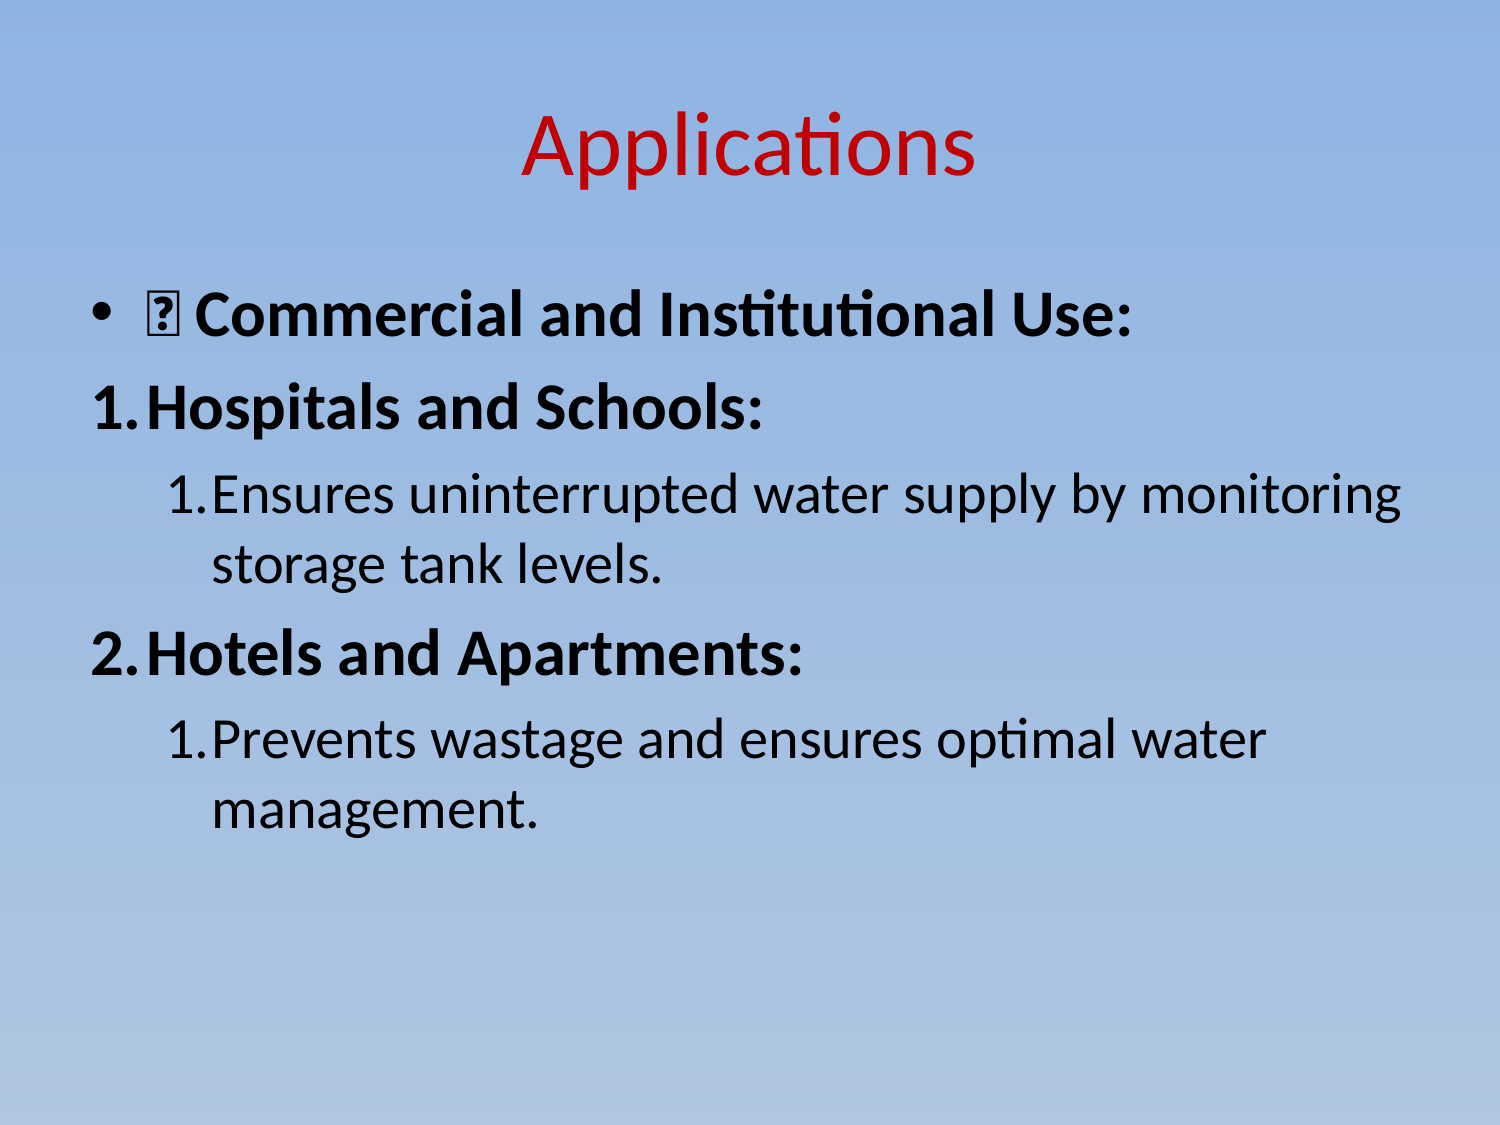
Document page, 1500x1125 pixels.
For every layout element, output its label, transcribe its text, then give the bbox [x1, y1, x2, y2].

title Applications [75, 45, 1425, 233]
list 🏥 Commercial and Institutional Use: Hospitals and Schools: Ensures uninterrupted water supply by monitoring storage tank levels. Hotels and Apartments: Prevents wastage and ensures optimal water management. [75, 262, 1425, 1005]
